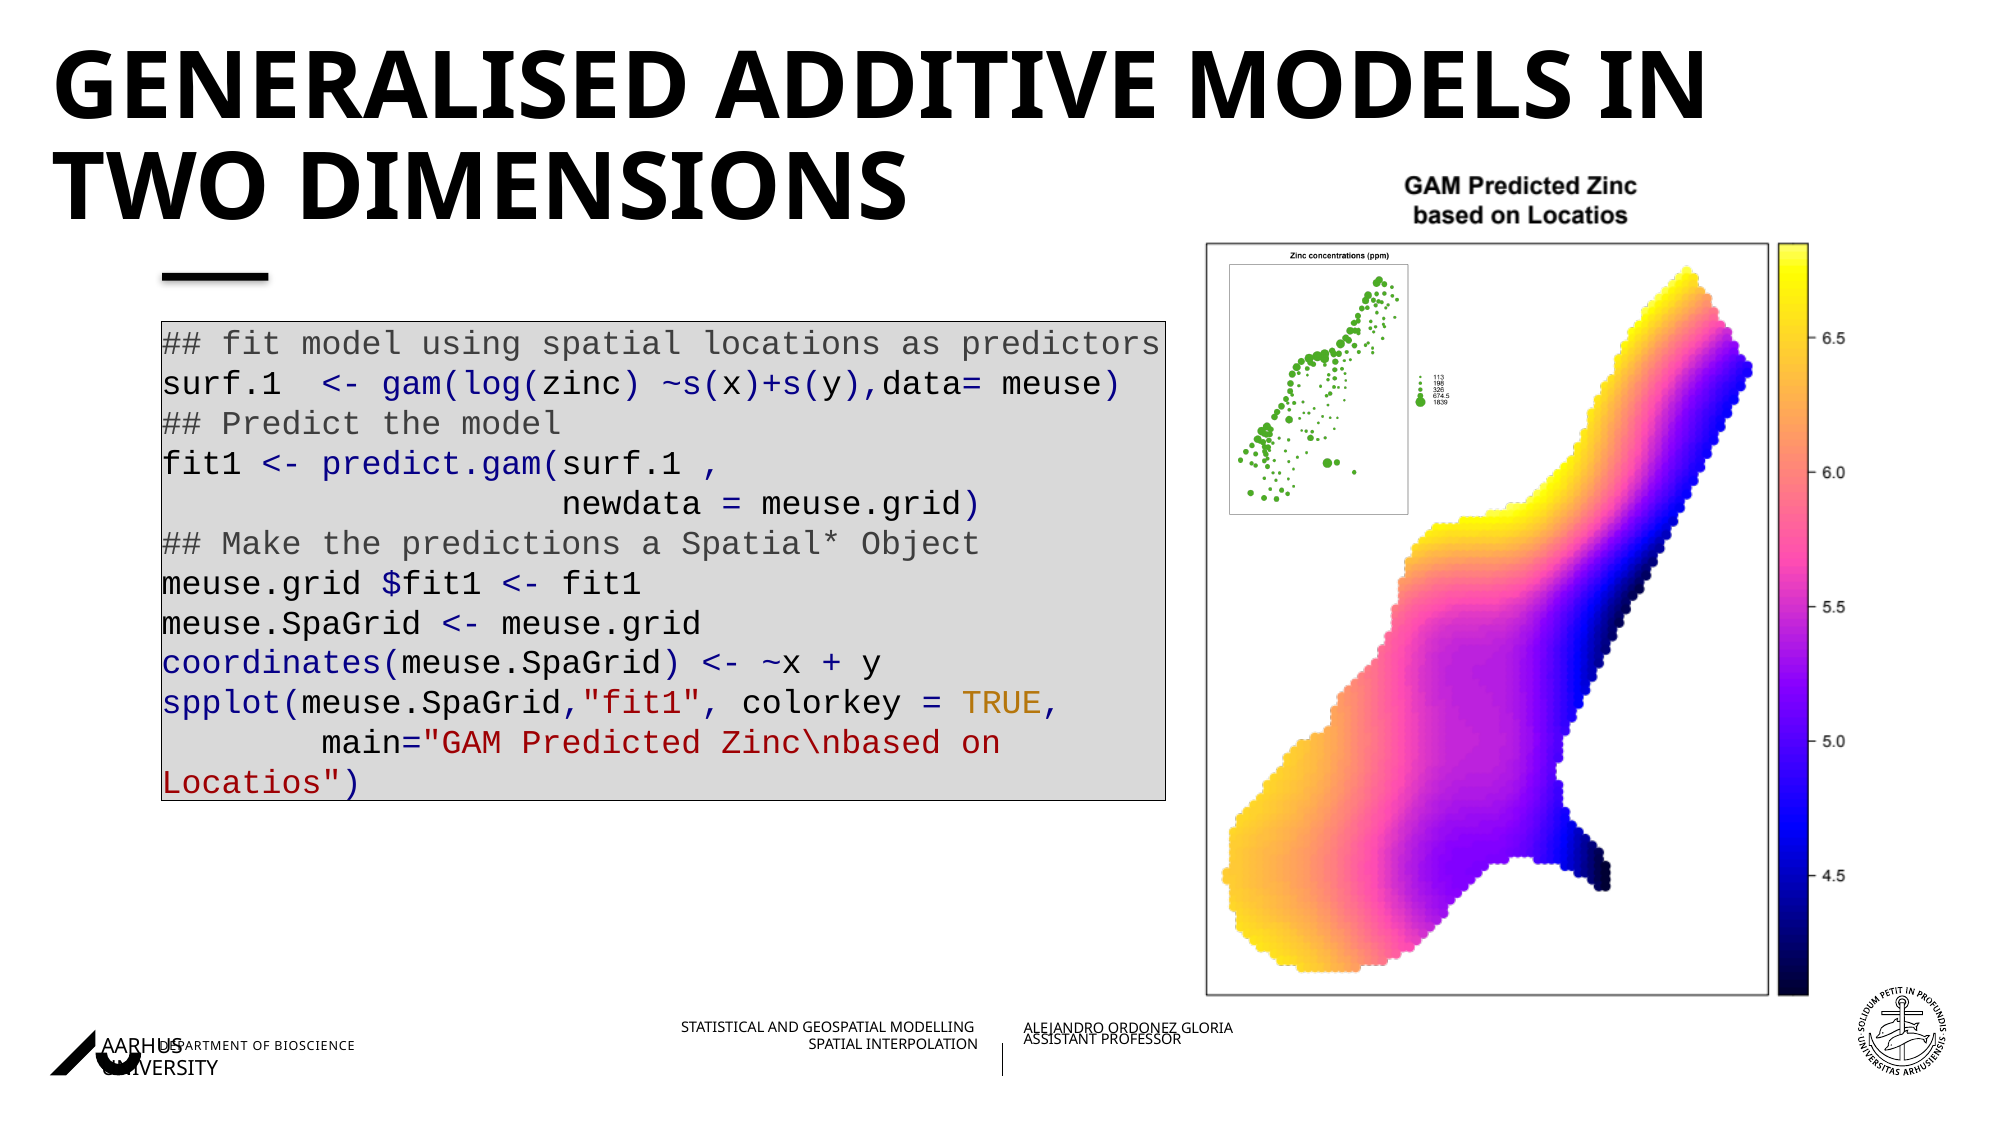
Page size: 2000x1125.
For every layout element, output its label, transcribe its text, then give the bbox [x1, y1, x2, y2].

text_box ## fit model using spatial locations as predictors surf.1 <- gam(log(zinc) ~s(x)+s(y),data= meuse) ## Predict the model fit1 <- predict.gam(surf.1 , newdata = meuse.grid) ## Make the predictions a Spatial* Object meuse.grid $fit1 <- fit1 meuse.SpaGrid <- meuse.grid coordinates(meuse.SpaGrid) <- ~x + y spplot(meuse.SpaGrid,"fit1", colorkey = TRUE, main="GAM Predicted Zinc\nbased on Locatios") [161, 321, 1085, 801]
title Generalised Additive Models in two dimensions [51, 24, 1948, 240]
picture [1091, 166, 1948, 1024]
